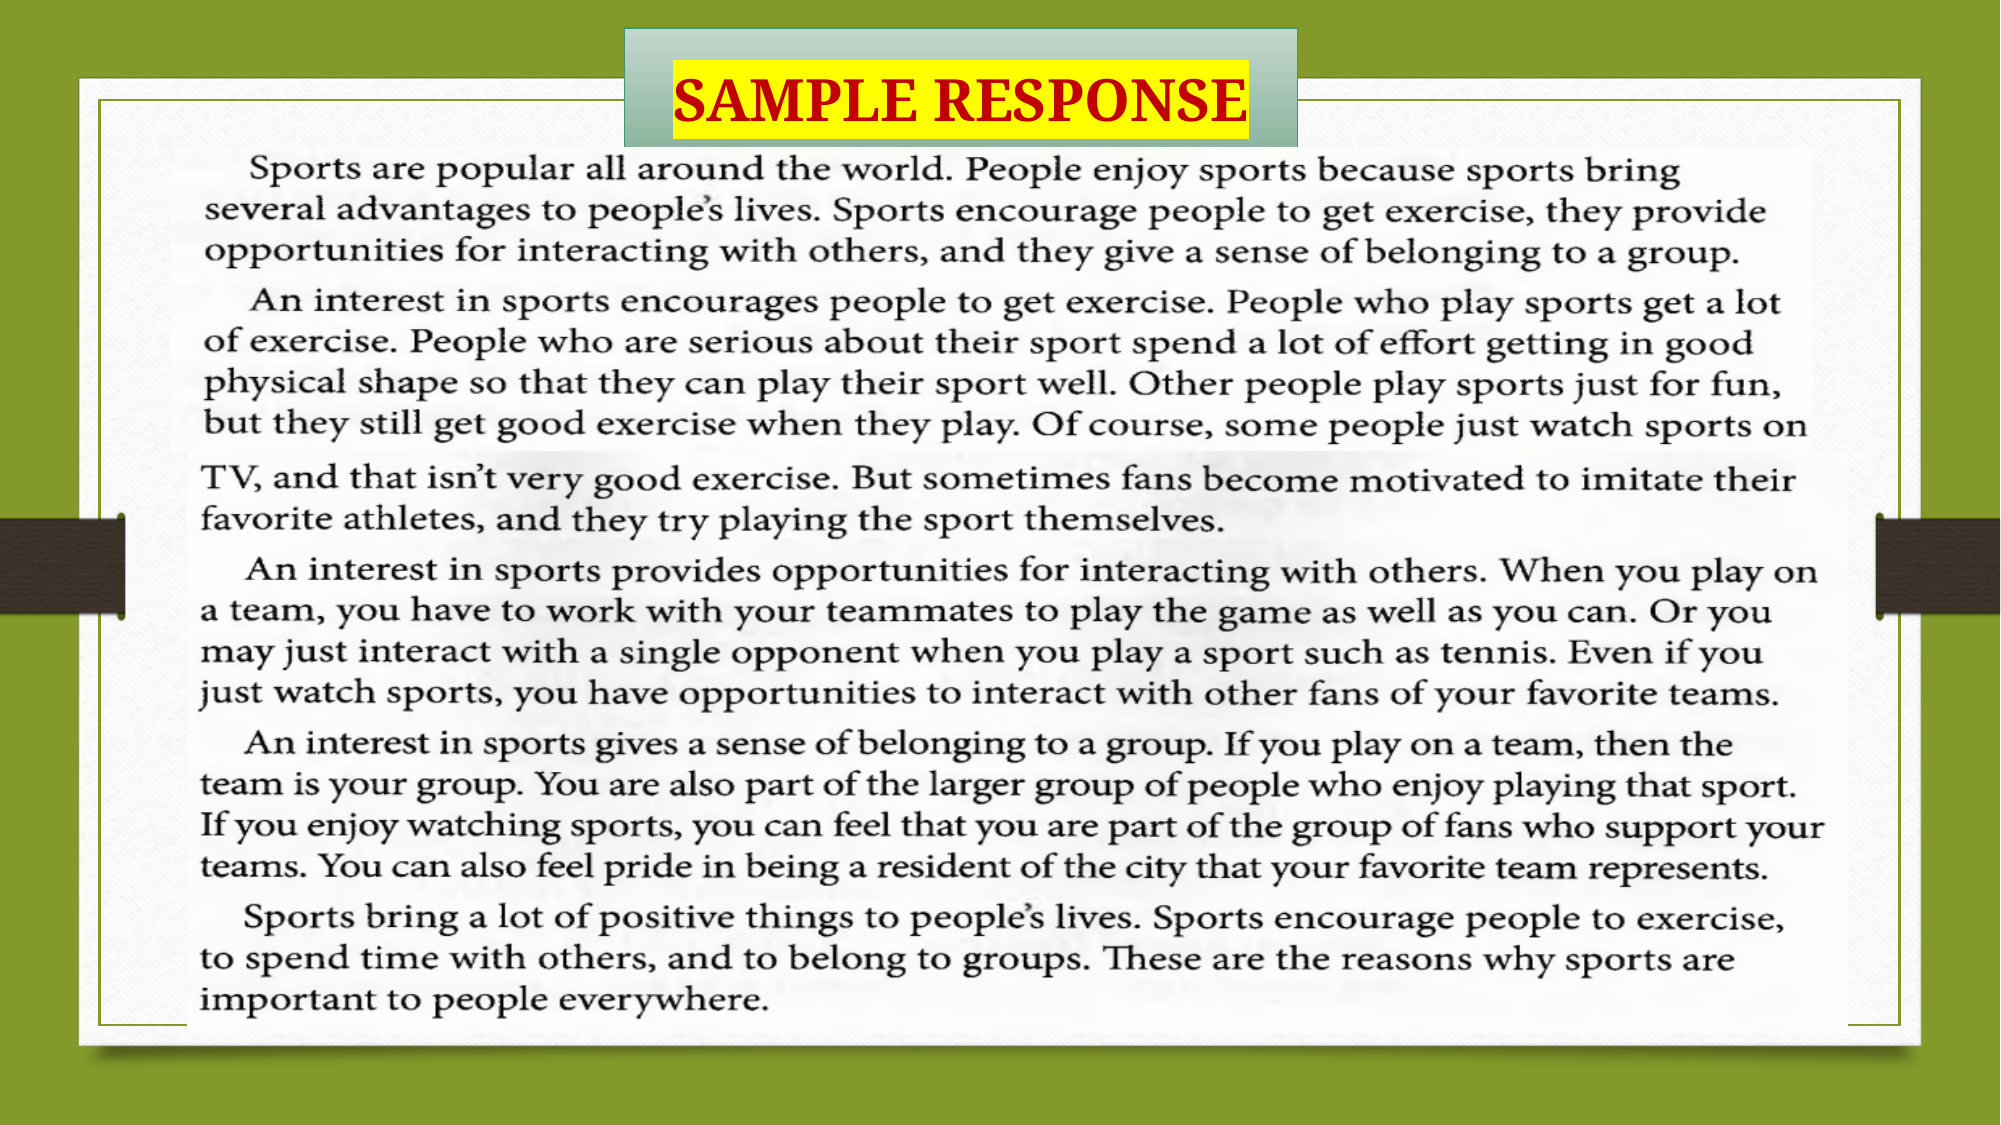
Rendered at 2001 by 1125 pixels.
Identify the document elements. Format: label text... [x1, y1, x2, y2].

picture [0, 0, 2001, 1125]
text_box SAMPLE RESPONSE [624, 27, 1298, 147]
